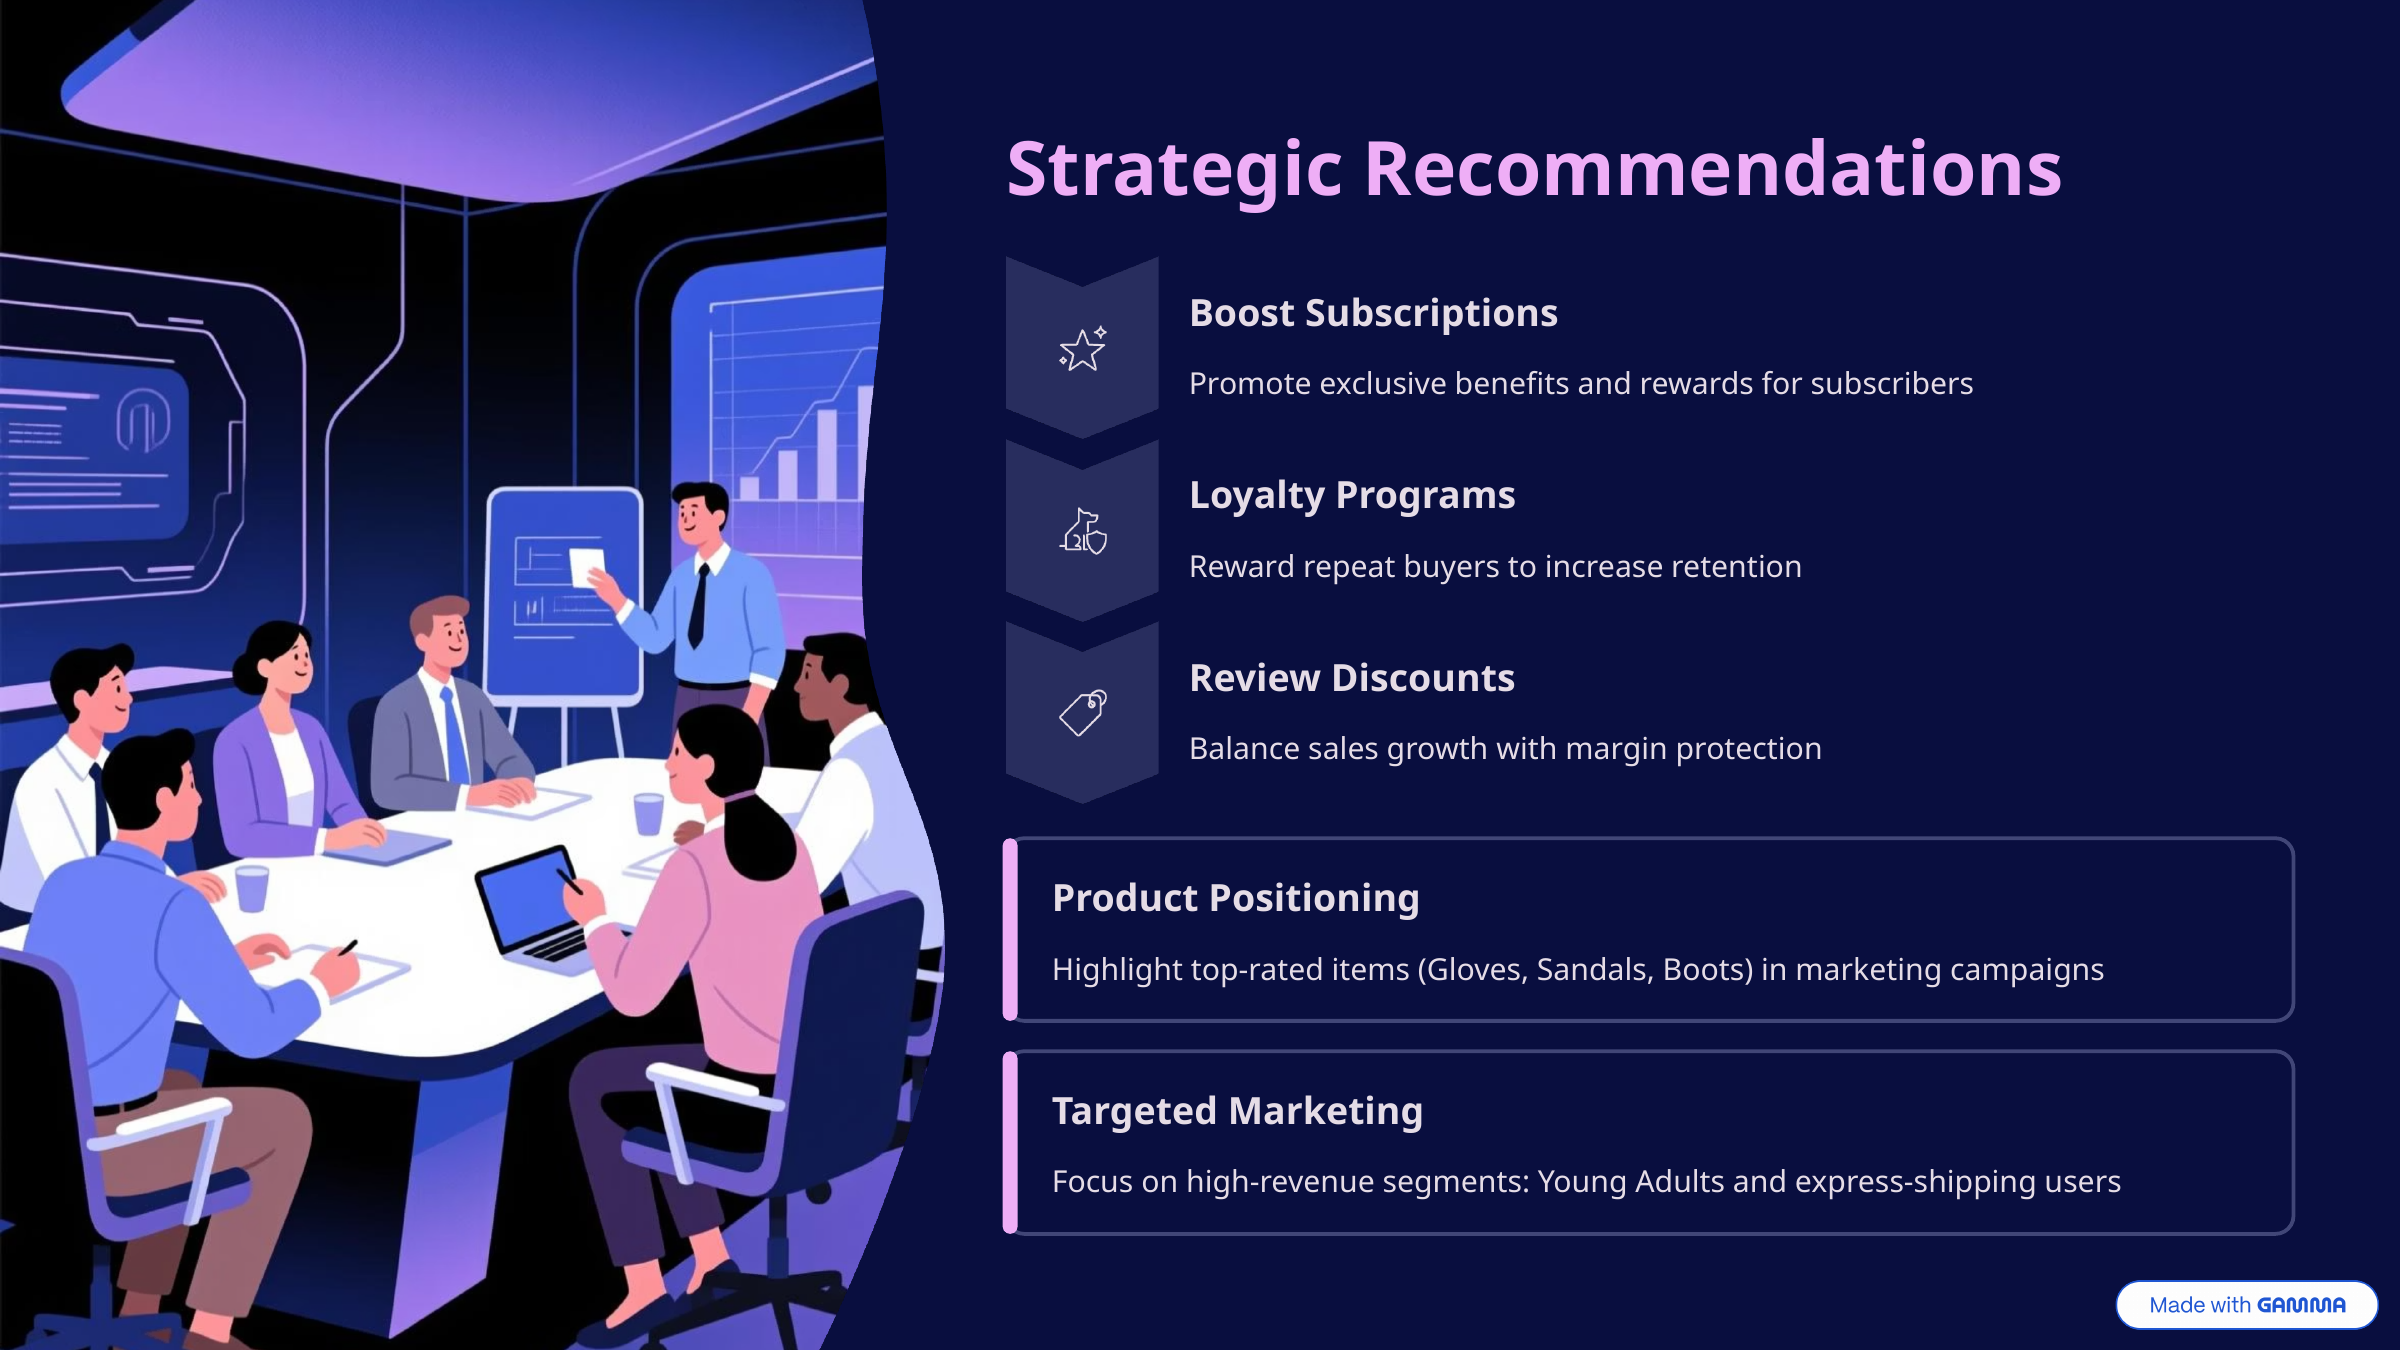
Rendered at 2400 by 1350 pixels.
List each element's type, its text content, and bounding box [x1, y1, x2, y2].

text_box Product Positioning [1051, 872, 1432, 920]
text_box [1016, 1051, 2294, 1234]
text_box [1002, 1051, 1018, 1234]
text_box Focus on high-revenue segments: Young Adults and express-shipping users [1051, 1151, 2260, 1200]
text_box Balance sales growth with margin protection [1188, 717, 2294, 767]
picture [1006, 256, 1159, 804]
text_box Highlight top-rated items (Gloves, Sandals, Boots) in marketing campaigns [1051, 938, 2260, 987]
text_box [1002, 838, 1018, 1021]
text_box Loyalty Programs [1188, 469, 1569, 517]
text_box Boost Subscriptions [1188, 287, 1571, 335]
text_box [1016, 838, 2294, 1021]
picture [2106, 1271, 2389, 1339]
text_box Promote exclusive benefits and rewards for subscribers [1188, 352, 2294, 402]
text_box Reward repeat buyers to increase retention [1188, 535, 2294, 584]
text_box Review Discounts [1188, 651, 1569, 700]
text_box Strategic Recommendations [1006, 116, 2081, 212]
text_box Targeted Marketing [1051, 1085, 1432, 1133]
picture [0, 0, 945, 1350]
